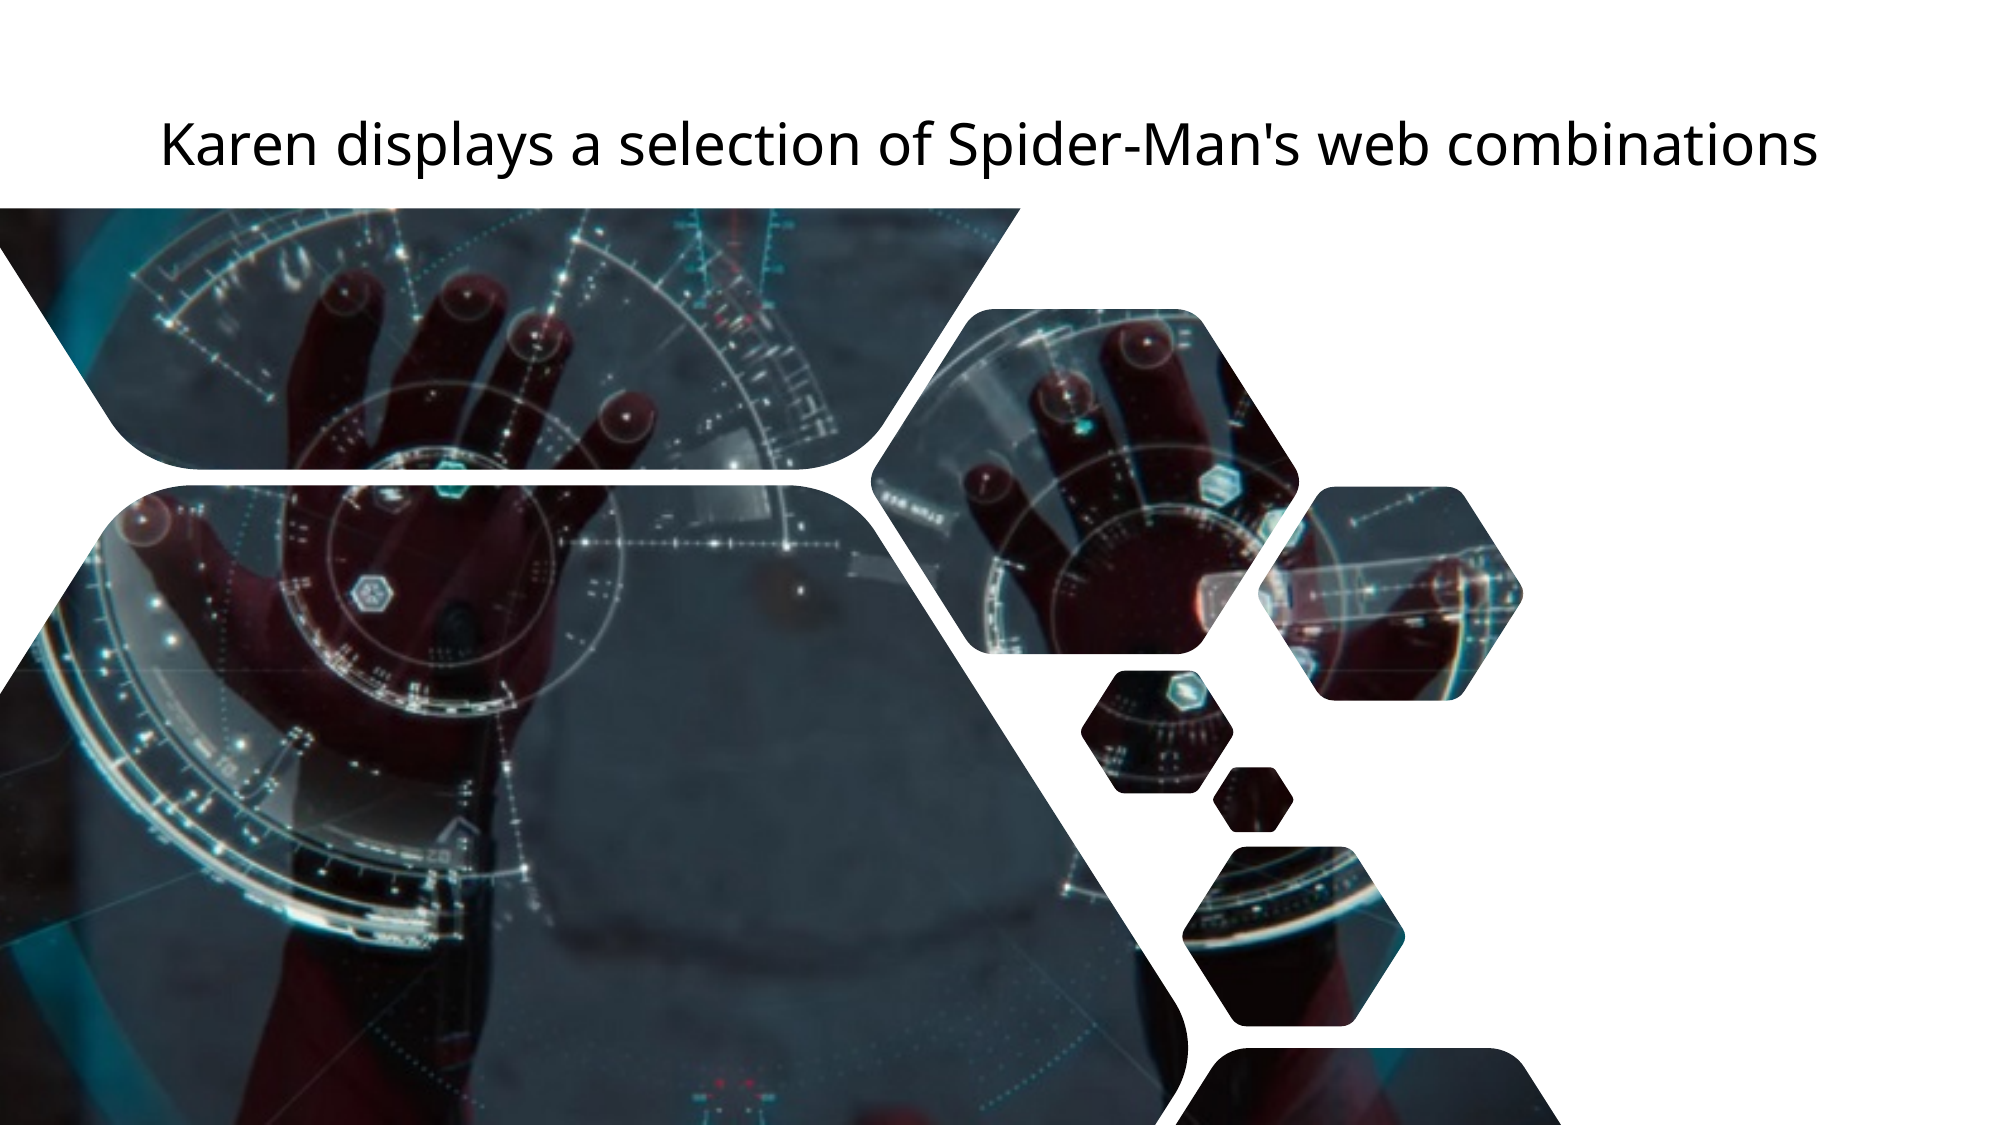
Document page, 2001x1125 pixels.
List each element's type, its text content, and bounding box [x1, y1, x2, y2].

picture [0, 208, 1561, 1125]
text_box Karen displays a selection of Spider-Man's web combinations [144, 99, 1835, 185]
